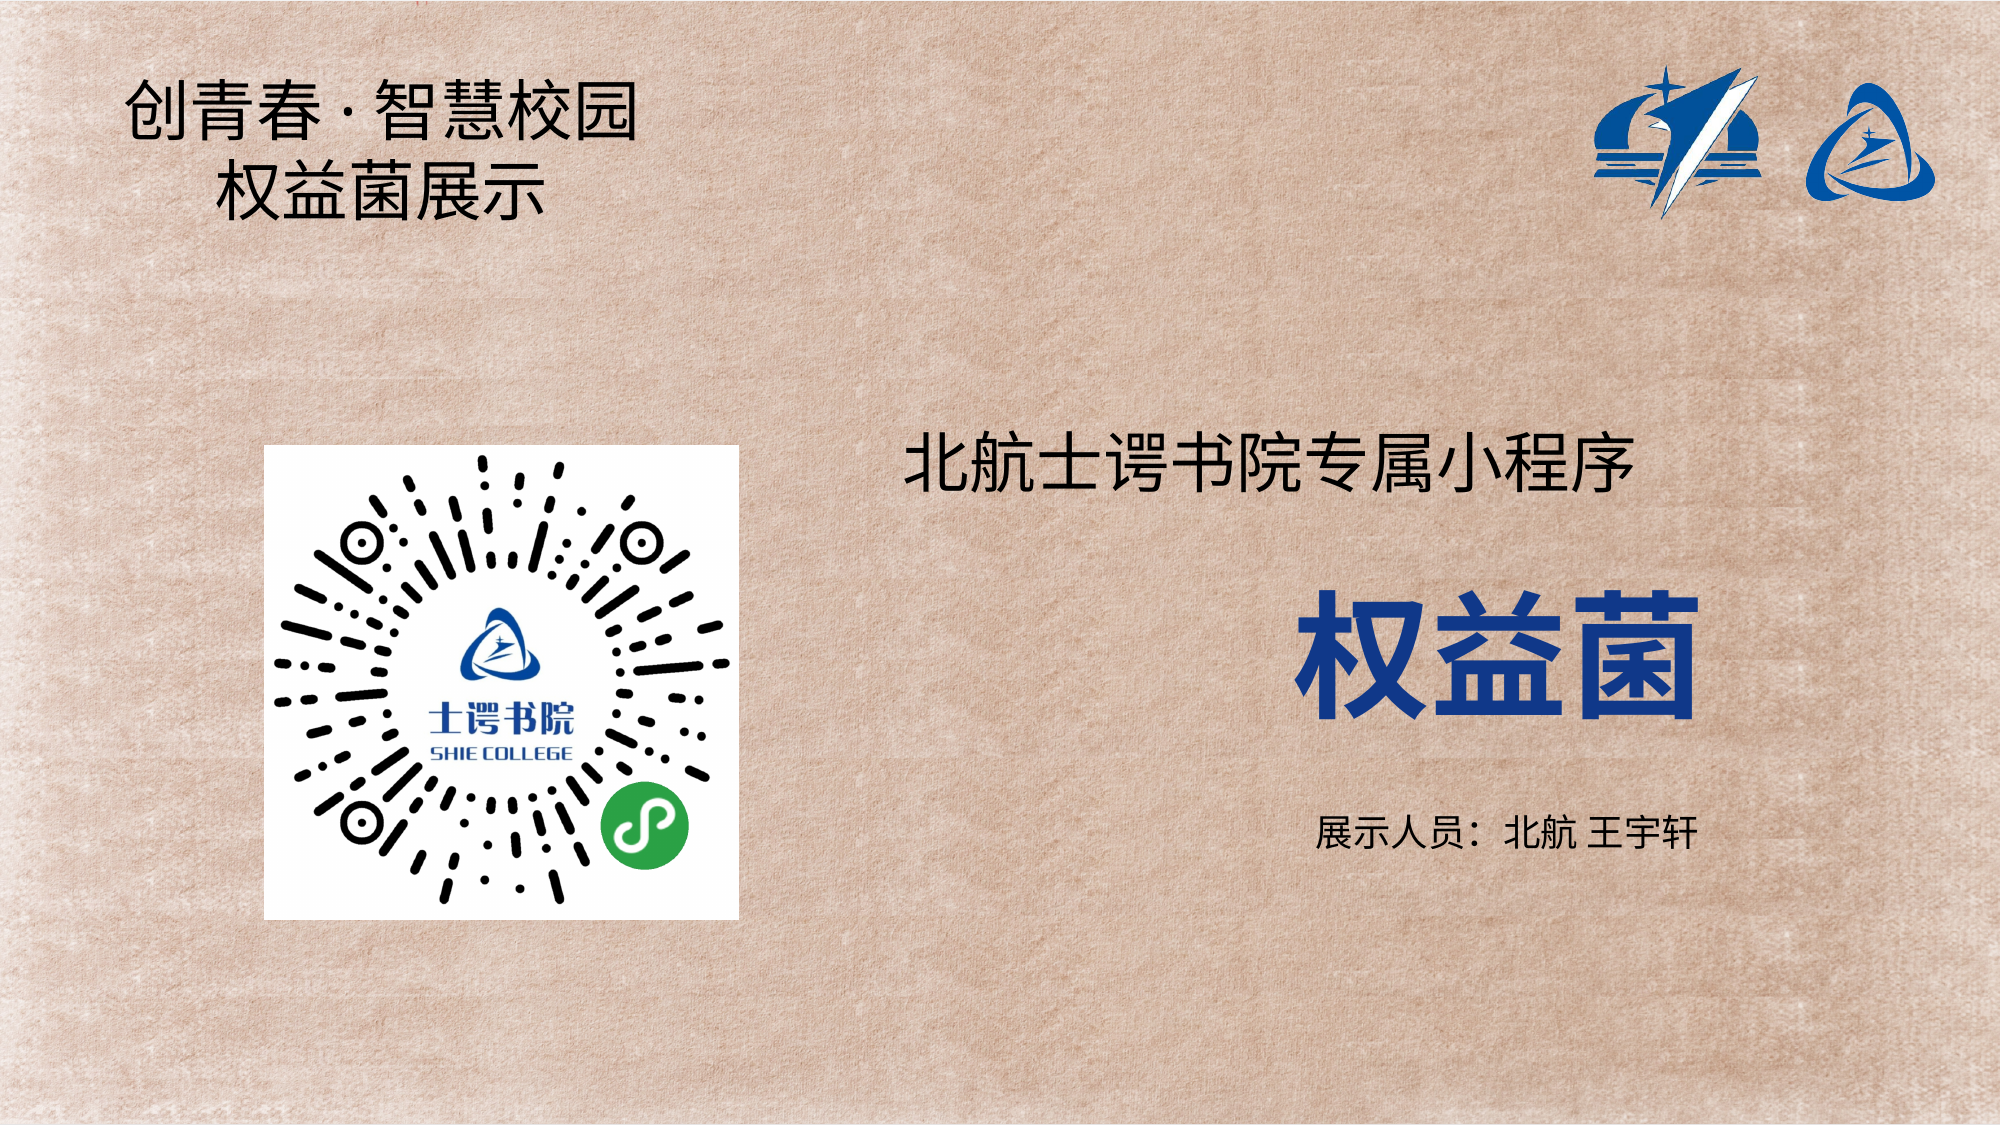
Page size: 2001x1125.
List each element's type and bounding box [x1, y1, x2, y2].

text_box [0, 1, 2000, 1124]
picture [264, 445, 739, 920]
